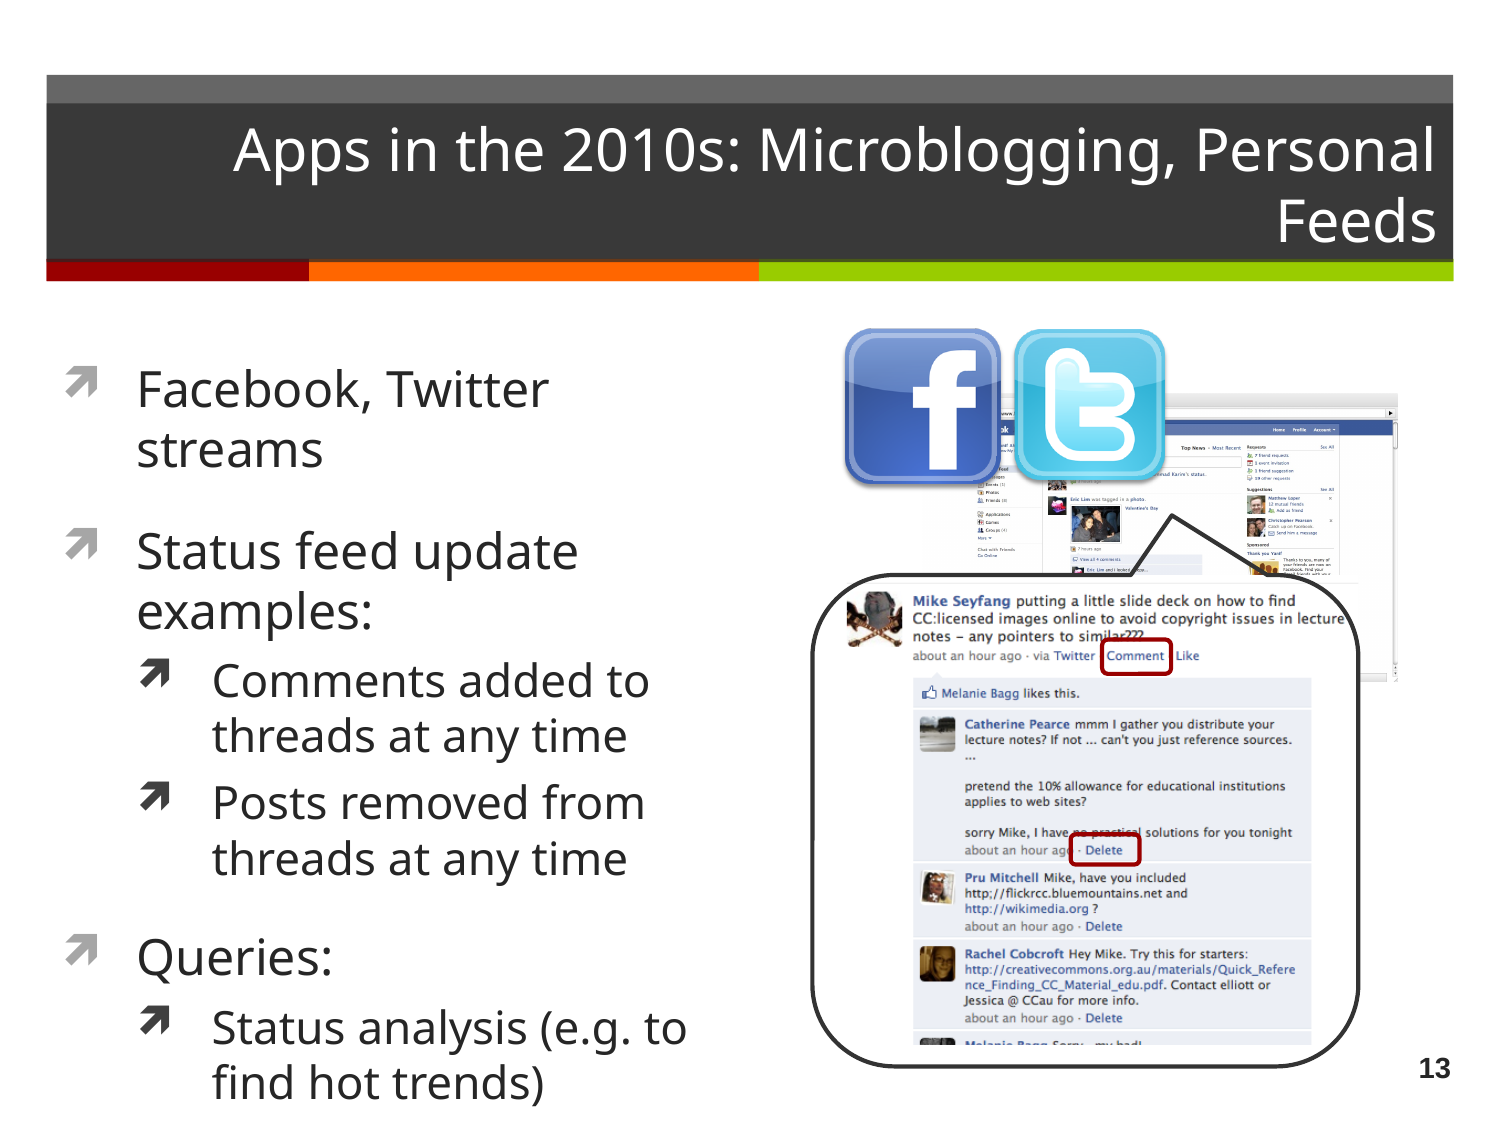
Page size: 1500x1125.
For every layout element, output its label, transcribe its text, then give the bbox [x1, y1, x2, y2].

text_box [855, 1059, 1316, 1069]
list Facebook, Twitter streams Status feed update examples: Comments added to threads at any time Posts removed from threads at any time Queries: Status analysis (e.g. to find hot trends) Useful for advertising [46, 349, 763, 1009]
picture [837, 325, 1399, 1046]
text_box [810, 611, 824, 1031]
title Apps in the 2010s: Microblogging, Personal Feeds [46, 103, 1454, 263]
